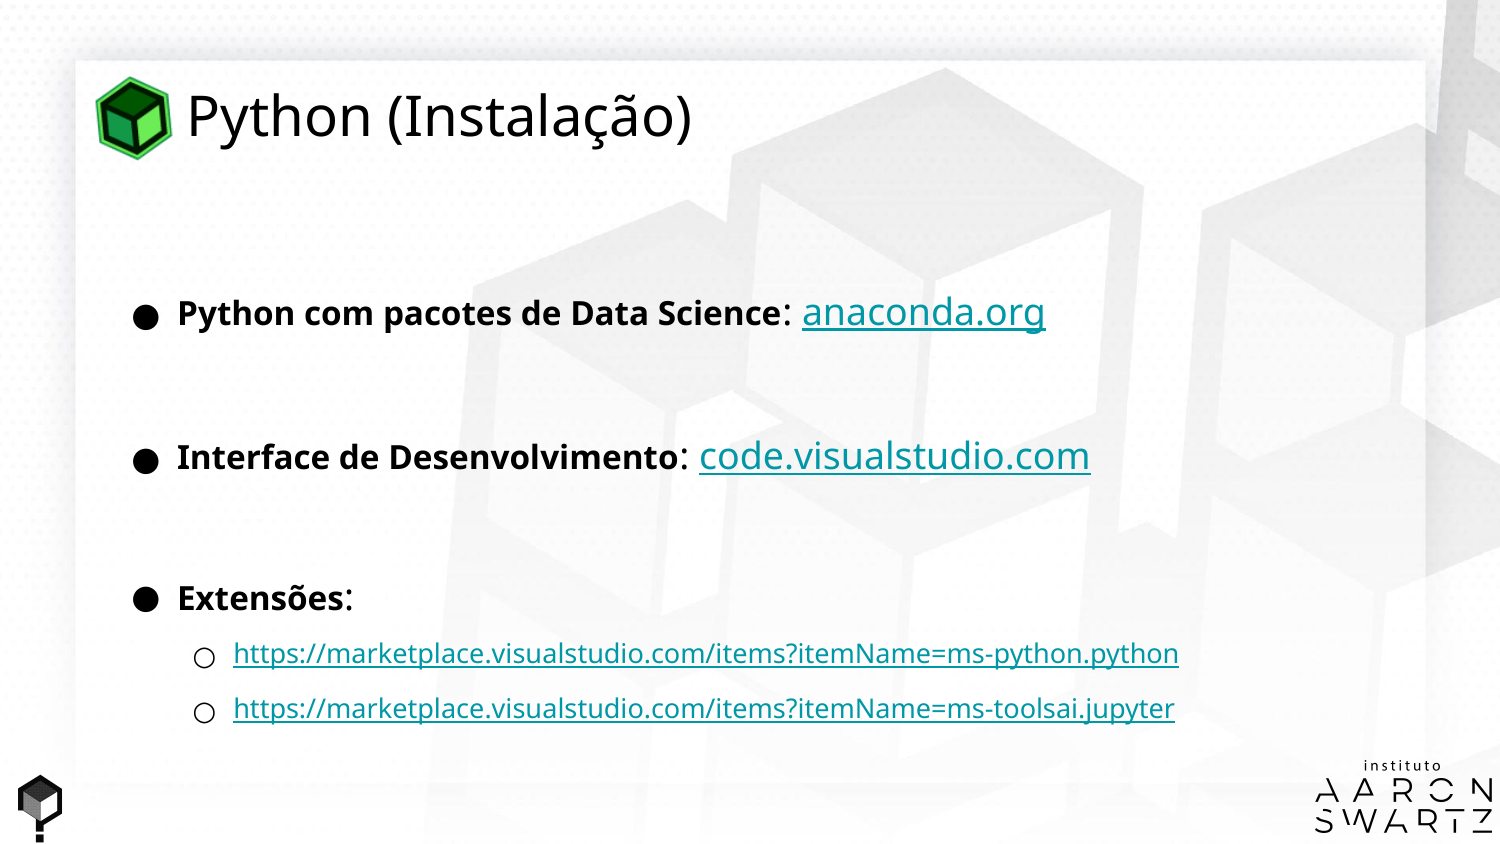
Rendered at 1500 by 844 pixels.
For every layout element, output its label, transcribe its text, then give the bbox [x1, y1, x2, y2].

title Python (Instalação) [175, 56, 938, 181]
text_box Python com pacotes de Data Science: anaconda.org Interface de Desenvolvimento: code.visualstudio.com Extensões: https://marketplace.visualstudio.com/items?itemName=ms-python.python https://marketplace.visualstudio.com/items?itemName=ms-toolsai.jupyter [109, 251, 1358, 740]
picture [0, 0, 1500, 844]
